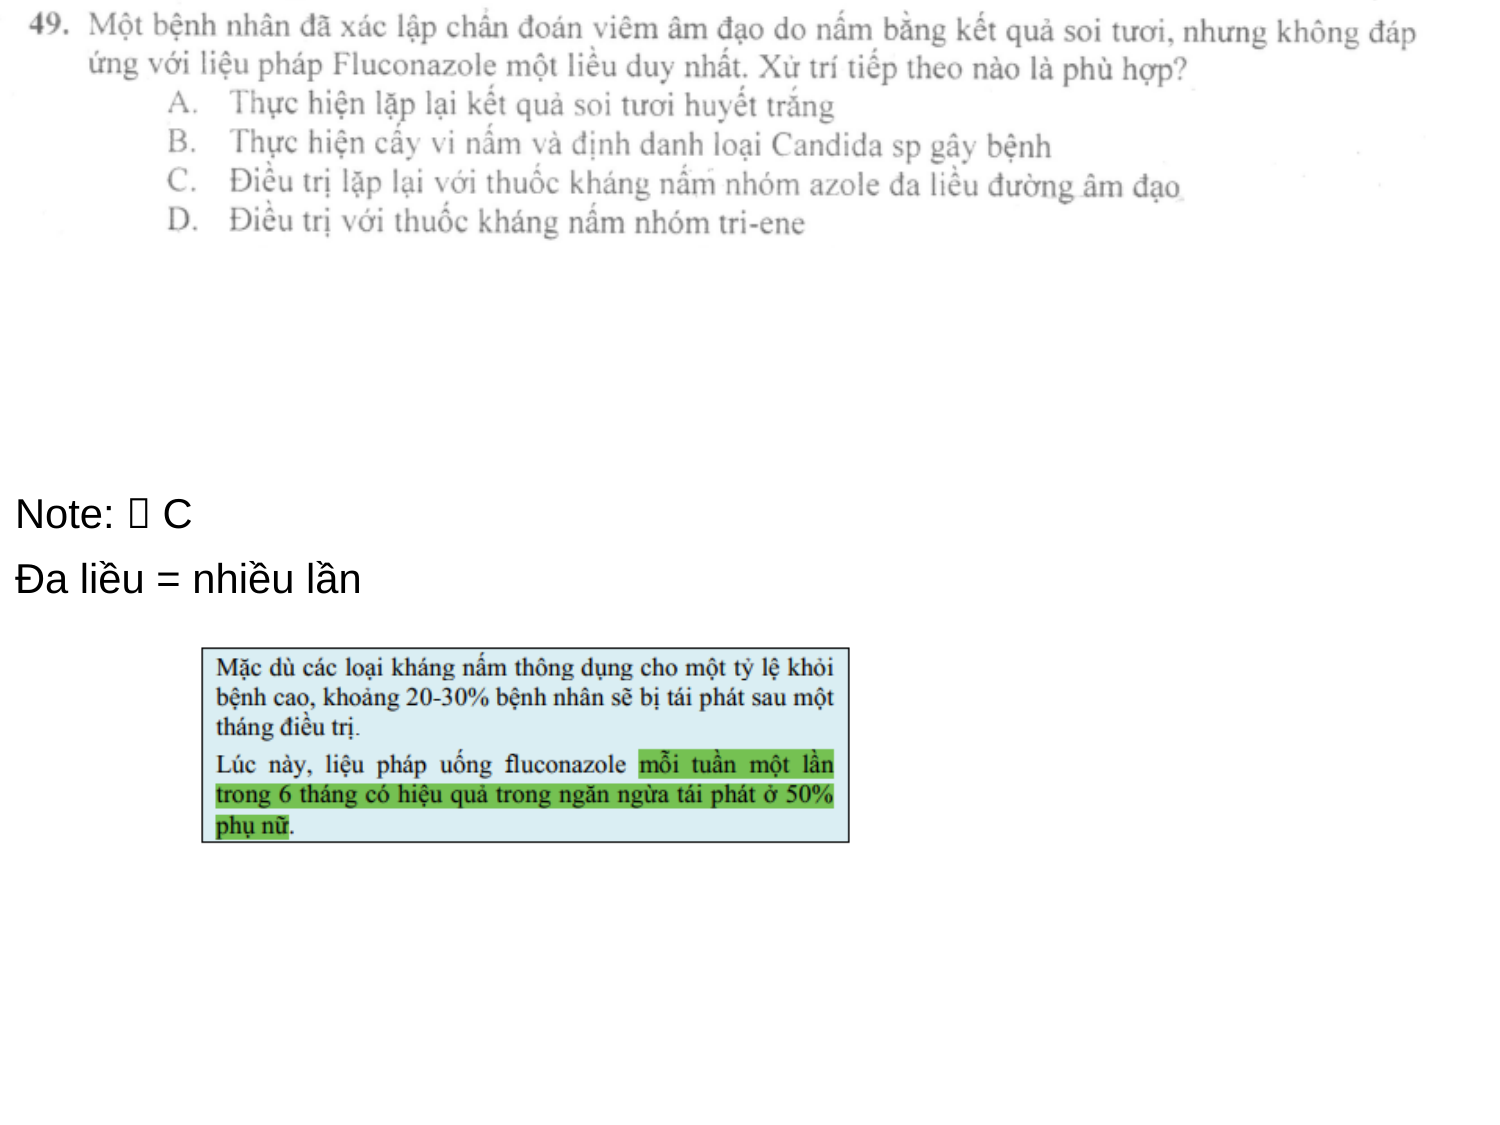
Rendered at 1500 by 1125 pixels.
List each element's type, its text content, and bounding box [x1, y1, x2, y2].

picture [0, 0, 1451, 249]
picture [186, 643, 864, 851]
subtitle Note:  C Đa liều = nhiều lần [0, 484, 1500, 1125]
